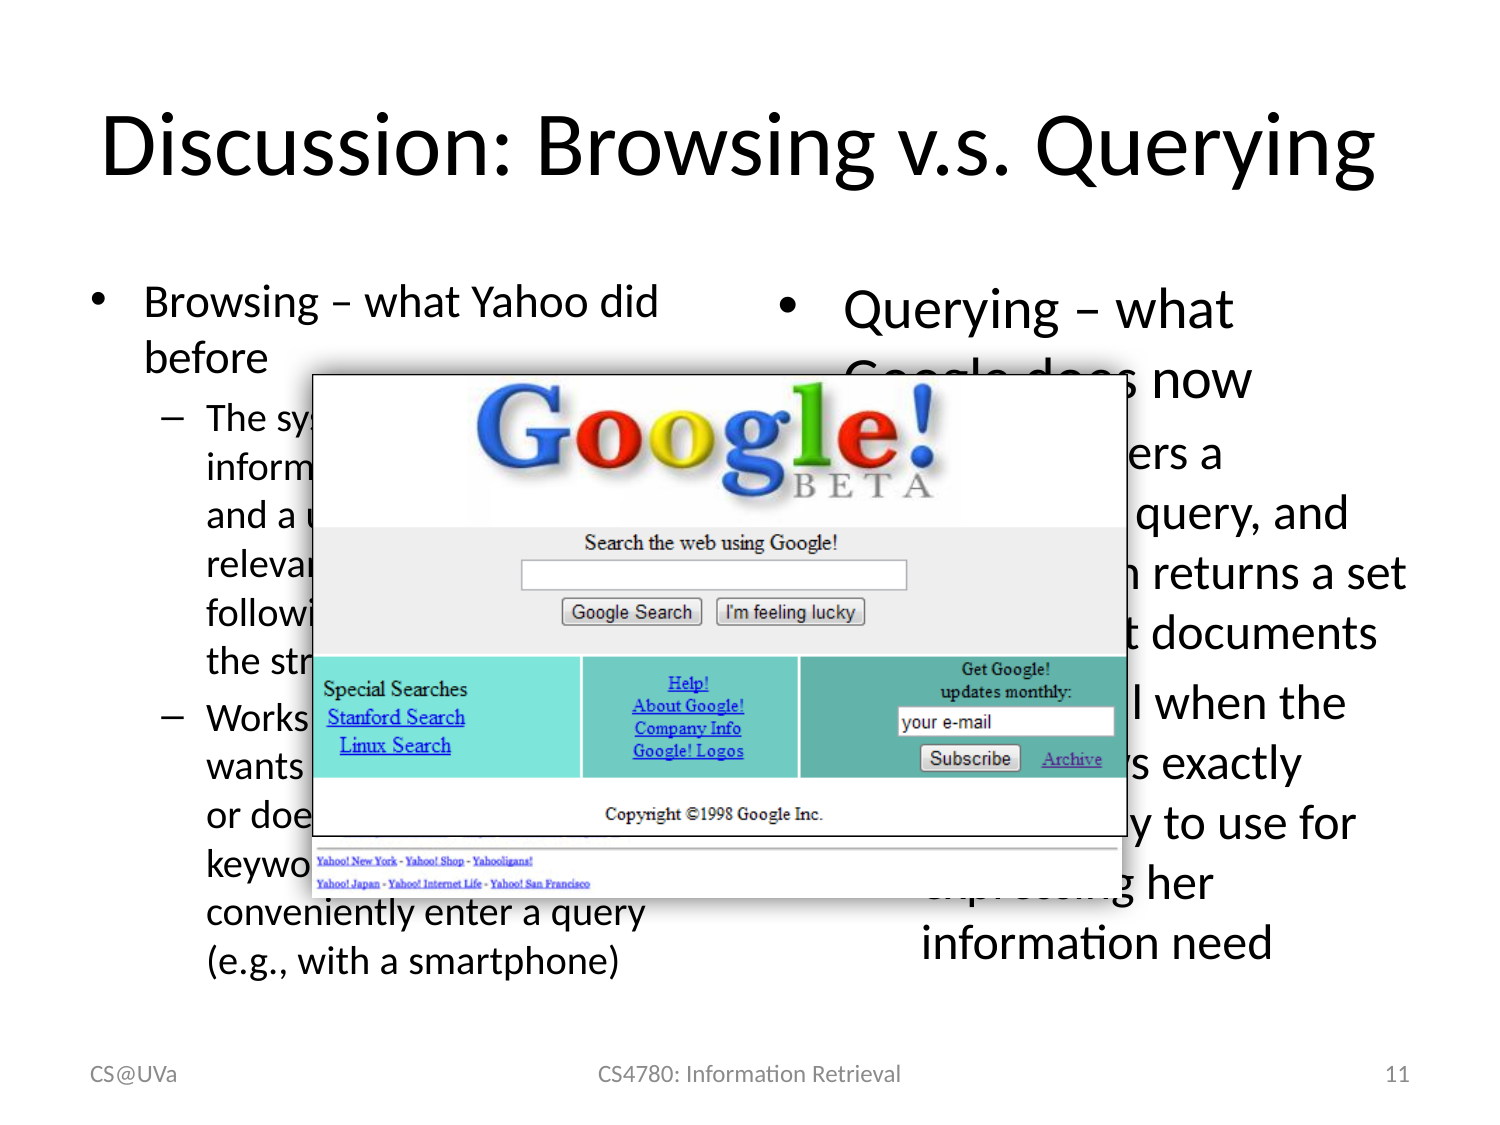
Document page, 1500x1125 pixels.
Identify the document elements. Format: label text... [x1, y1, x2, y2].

list Querying – what Google does now A user enters a (keyword) query, and the system returns a set of relevant documents Works well when the user knows exactly what query to use for expressing her information need [762, 262, 1425, 1005]
list Browsing – what Yahoo did before The system organizes information with structures, and a user navigates into relevant information by following a path enabled by the structures Works well when the user wants to explore information or doesn’t know what keywords to use, or can’t conveniently enter a query (e.g., with a smartphone) [75, 262, 738, 1005]
footer CS4780: Information Retrieval [512, 1042, 988, 1103]
slide_number CS@UVa [75, 1042, 425, 1103]
slide_number 11 [1074, 1042, 1425, 1103]
picture [312, 374, 1128, 898]
title Discussion: Browsing v.s. Querying [75, 45, 1425, 233]
